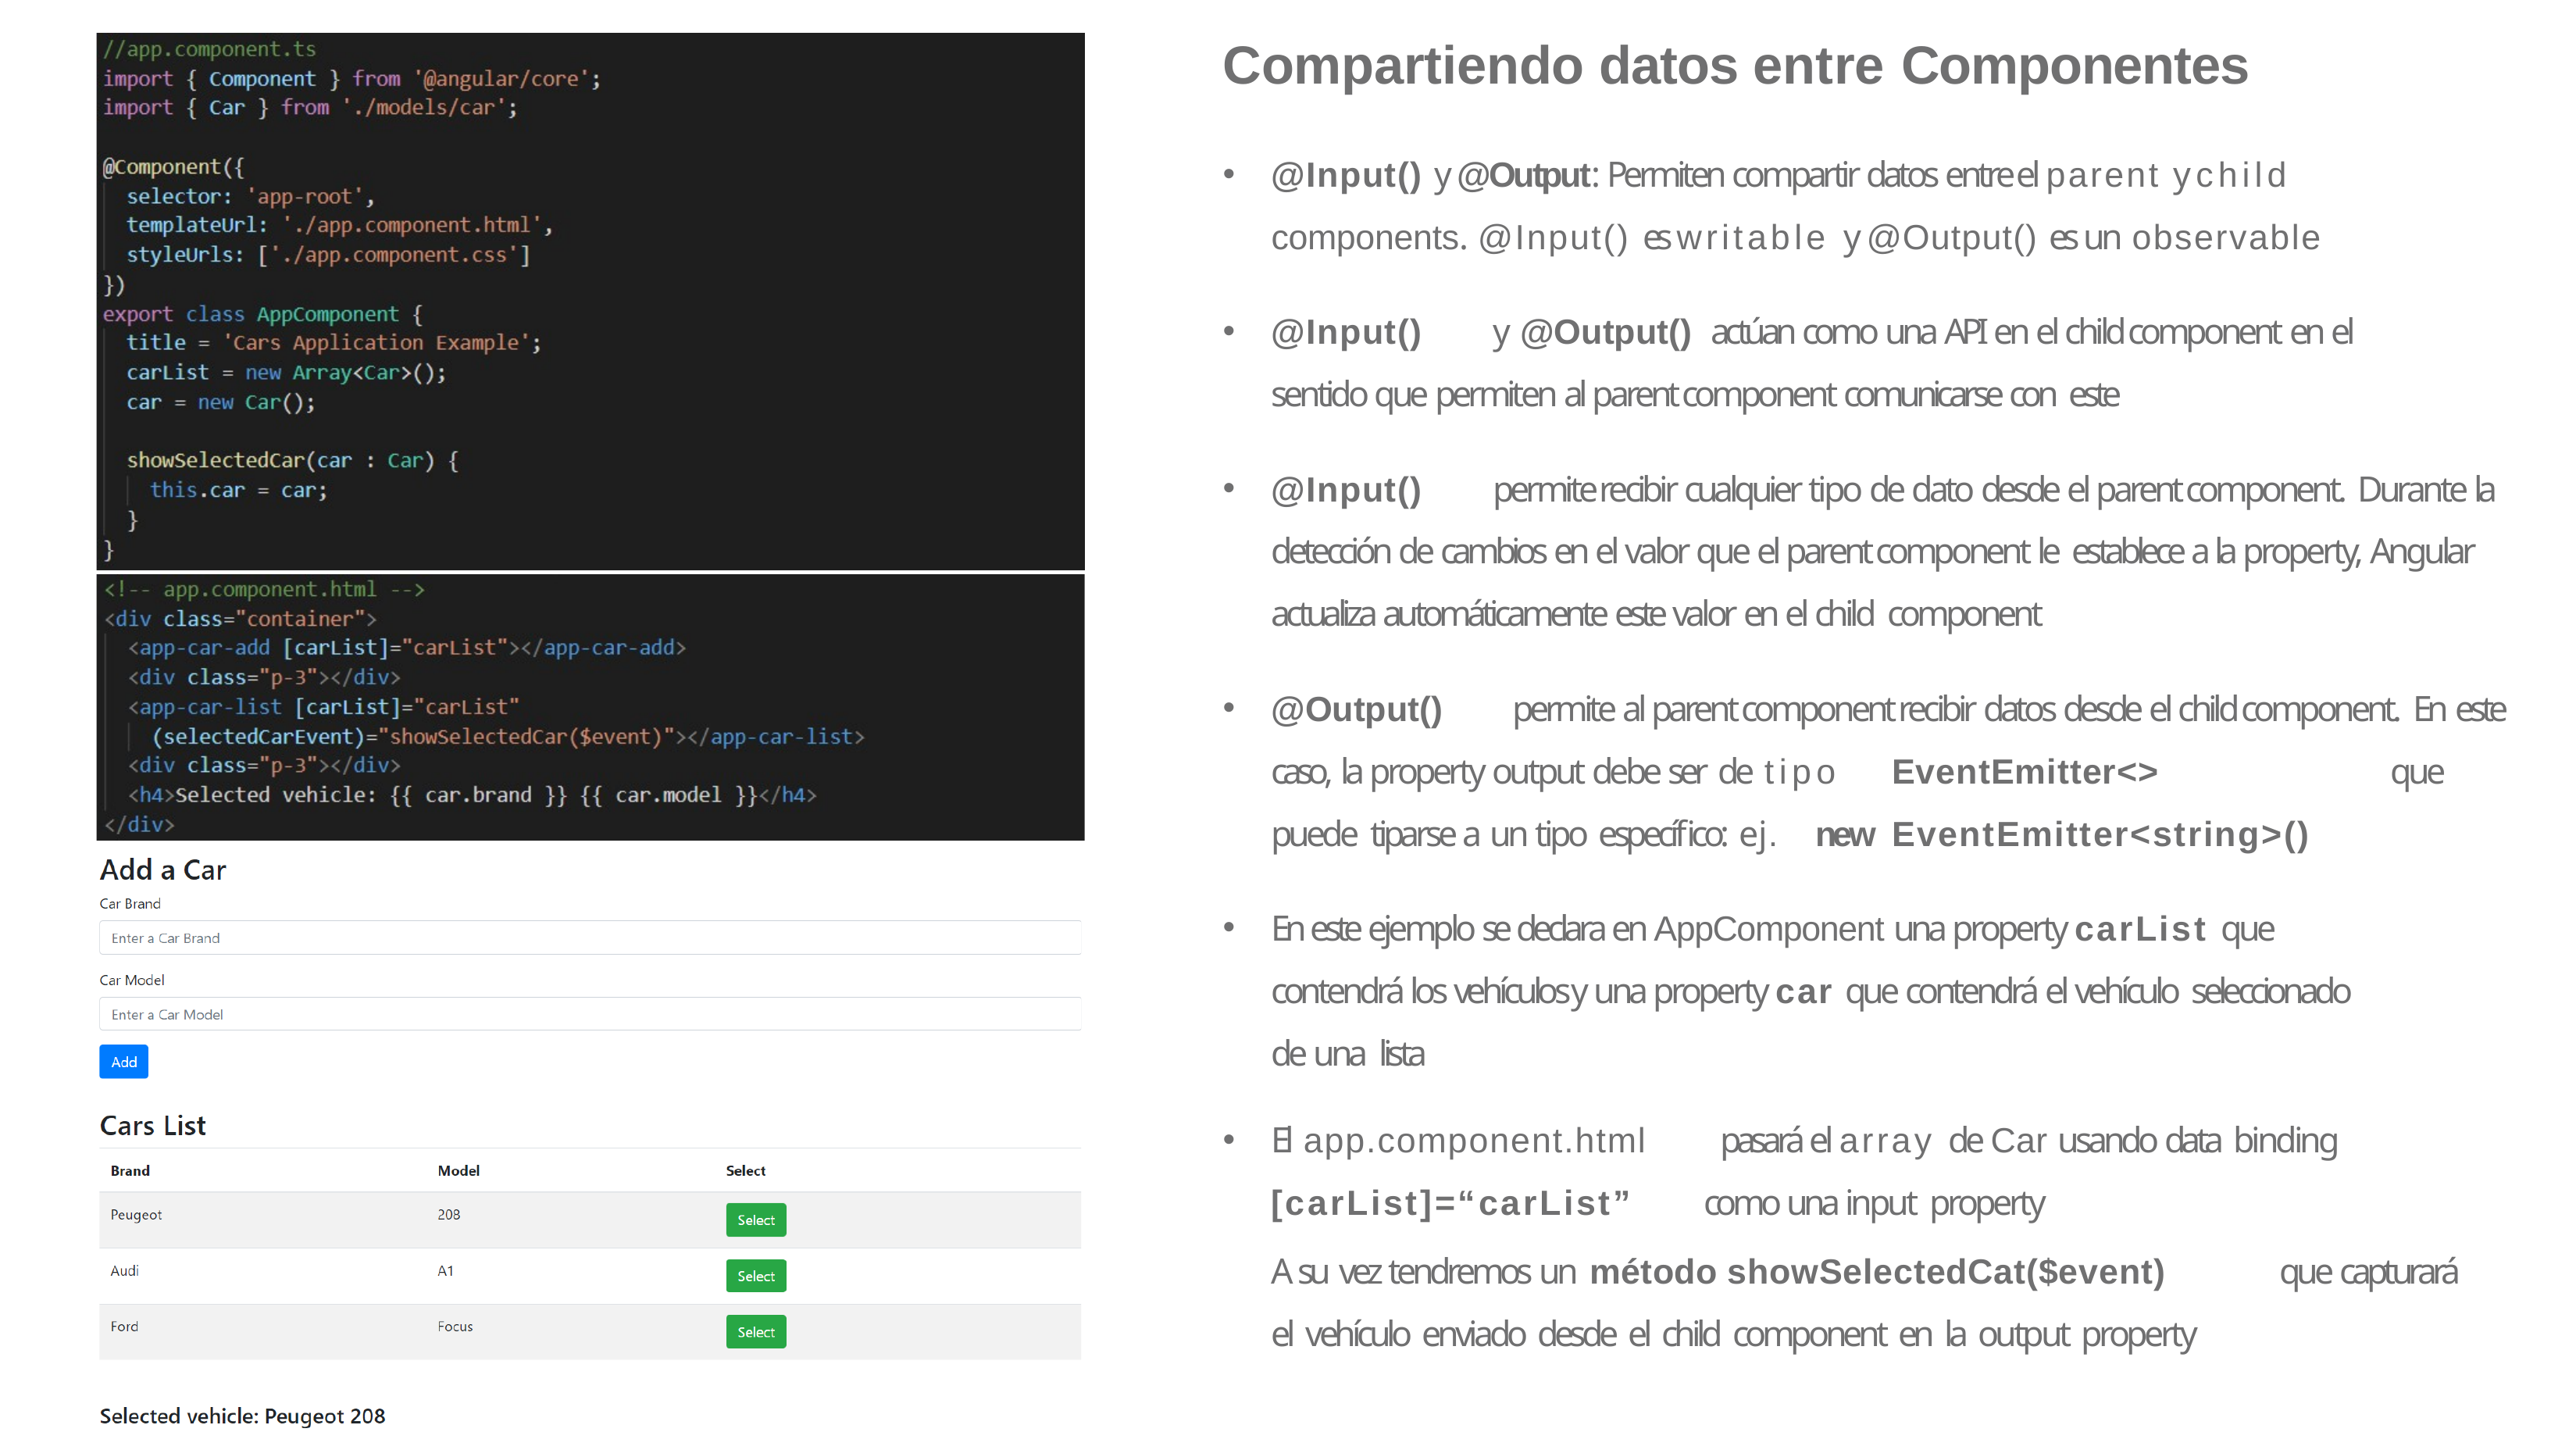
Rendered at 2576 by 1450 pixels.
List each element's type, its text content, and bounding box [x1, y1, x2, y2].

title Compartiendo datos entre Componentes [1221, 28, 2253, 130]
text_box @Input() y @Output: Permiten compartir datos entre el parent y child components. @Input() es writable y @Output() es un observable @Input() y @Output() actúan como una API en el child component en el sentido que permiten al parent component comunicarse con este @Input() permite recibir cualquier tipo de dato desde el parent component. Durante la detección de cambios en el valor que el parent component le establece a la property, Angular actualiza automáticamente este valor en el child component @Output() permite al parent component recibir datos desde el child component. En este caso, la property output debe ser de tipo EventEmitter<> que puede tiparse a un tipo específico: ej. new EventEmitter<string>() En este ejemplo se declara en AppComponent una property carList que contendrá los vehículos y una property car que contendrá el vehículo seleccionado de una lista El app.component.html pasará el array de Car usando data binding [carList]=“carList” como una input property A su vez tendremos un método showSelectedCat($event) que capturará el vehículo enviado desde el child component en la output property [1221, 130, 2531, 1354]
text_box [96, 33, 1086, 841]
text_box [99, 858, 1082, 1428]
